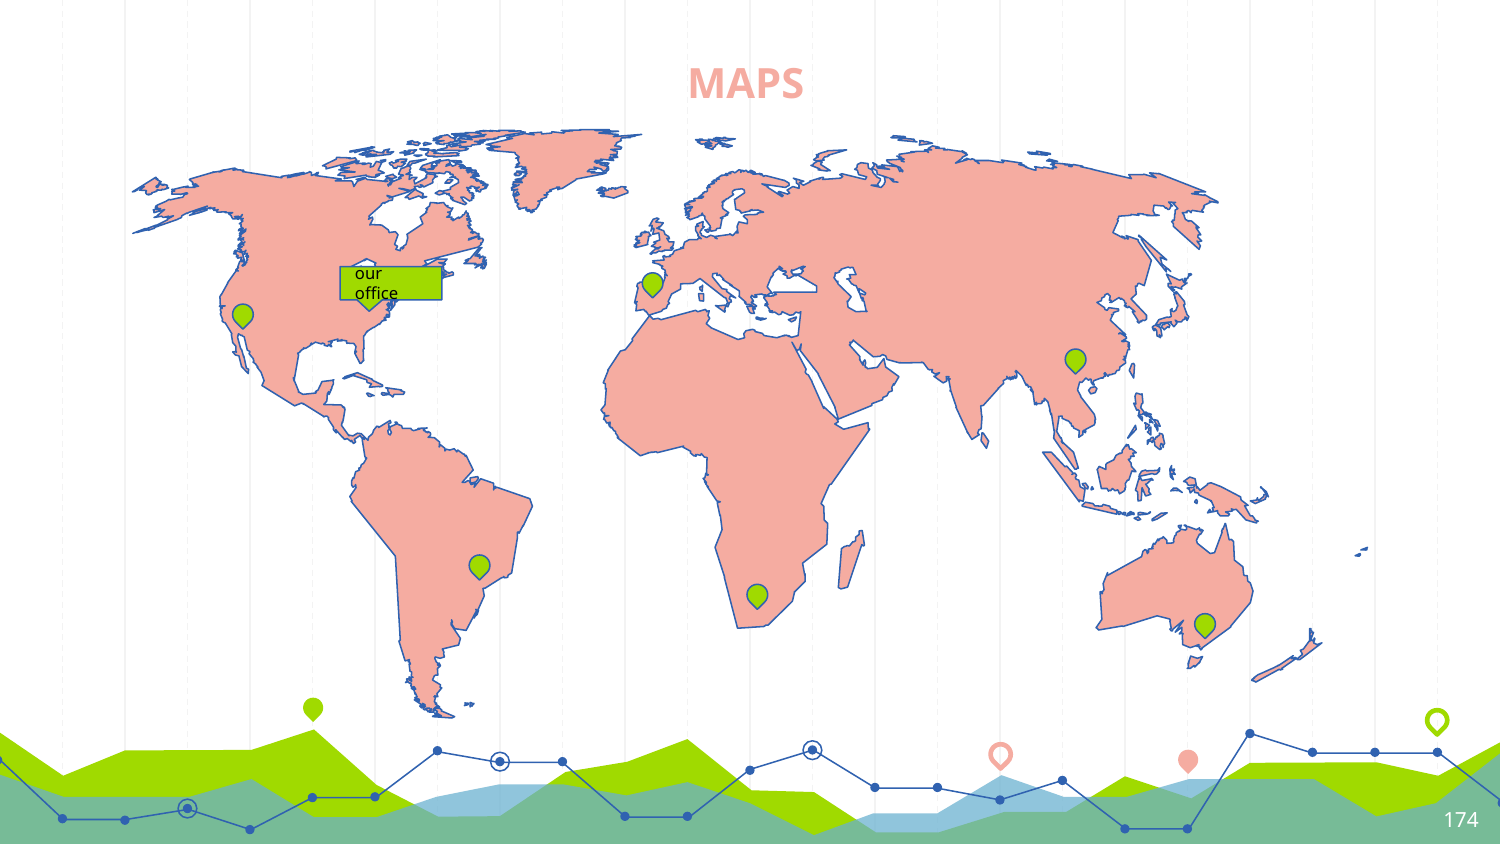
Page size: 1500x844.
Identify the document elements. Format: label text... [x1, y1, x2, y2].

text_box [1096, 523, 1254, 650]
text_box our office [340, 266, 442, 312]
text_box [600, 145, 1219, 629]
text_box [132, 157, 533, 718]
text_box [746, 584, 768, 610]
slide_number 174 [1403, 791, 1494, 844]
text_box [1187, 656, 1203, 669]
title MAPS [171, 4, 1320, 122]
text_box [349, 146, 394, 157]
text_box [890, 135, 918, 142]
text_box [919, 140, 933, 146]
text_box [695, 137, 736, 150]
text_box [469, 554, 490, 580]
text_box [1183, 477, 1259, 523]
text_box [1251, 628, 1322, 683]
text_box [1194, 613, 1216, 639]
text_box [406, 140, 421, 146]
text_box [419, 129, 642, 213]
text_box [642, 272, 664, 298]
text_box [1250, 486, 1269, 504]
text_box [399, 149, 417, 156]
text_box [1065, 349, 1086, 375]
text_box [232, 304, 254, 330]
